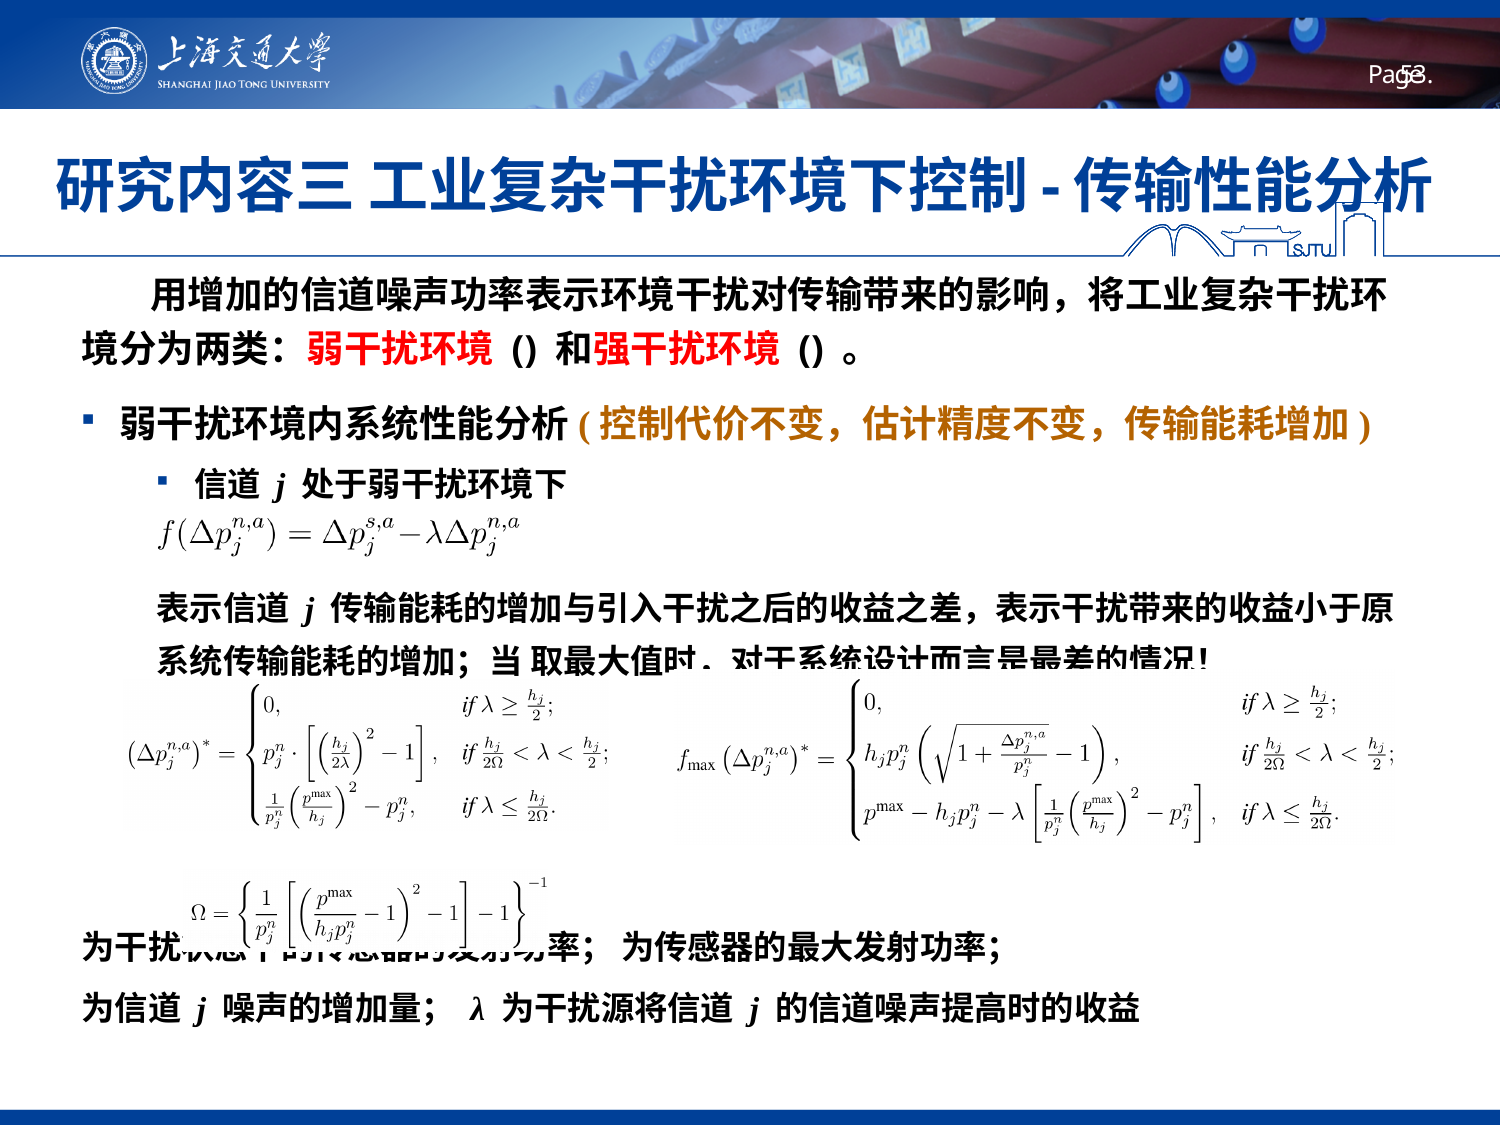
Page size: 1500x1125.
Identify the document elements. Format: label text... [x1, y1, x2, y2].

title 研究内容三 工业复杂干扰环境下控制-传输性能分析 [40, 140, 1467, 235]
picture [123, 679, 609, 831]
picture [0, 18, 1500, 109]
picture [155, 509, 522, 558]
picture [674, 669, 1395, 845]
picture [183, 869, 548, 952]
